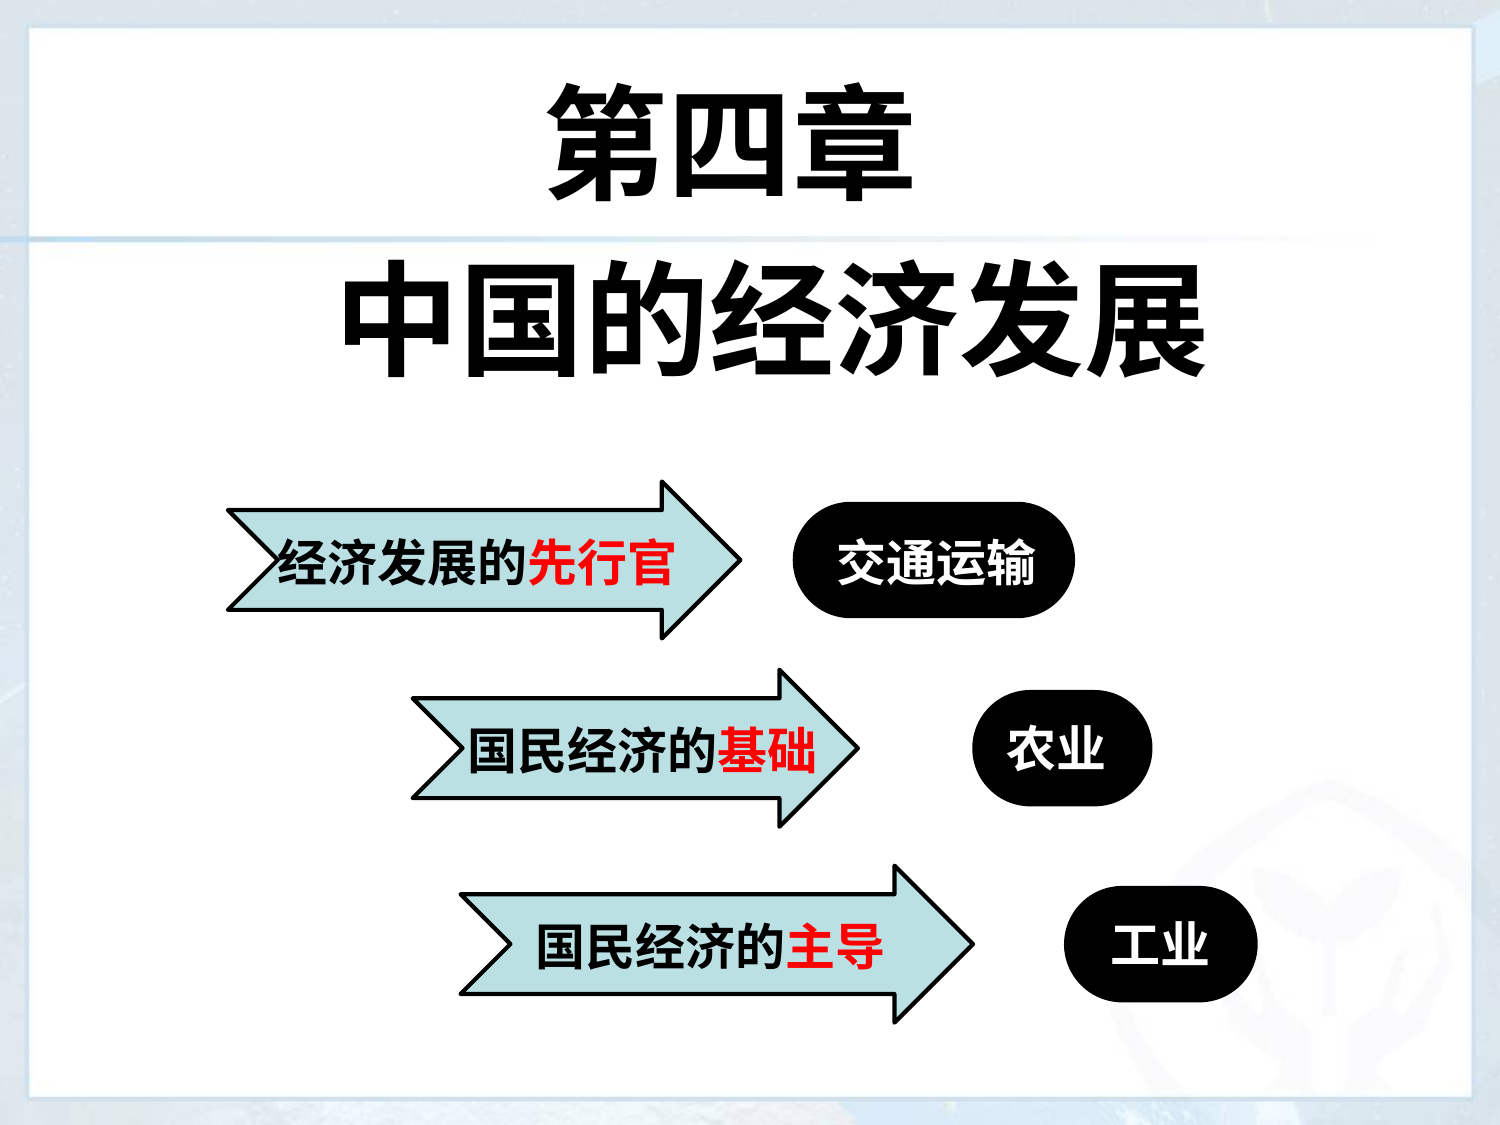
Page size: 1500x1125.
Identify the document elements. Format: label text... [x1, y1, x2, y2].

title 第四章 [54, 46, 1406, 235]
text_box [1065, 887, 1256, 1001]
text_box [412, 669, 859, 827]
picture [0, 0, 1500, 1125]
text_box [460, 865, 974, 1023]
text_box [794, 503, 1074, 617]
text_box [227, 481, 741, 639]
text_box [974, 691, 1151, 805]
list 中国的经济发展 [89, 234, 1441, 485]
